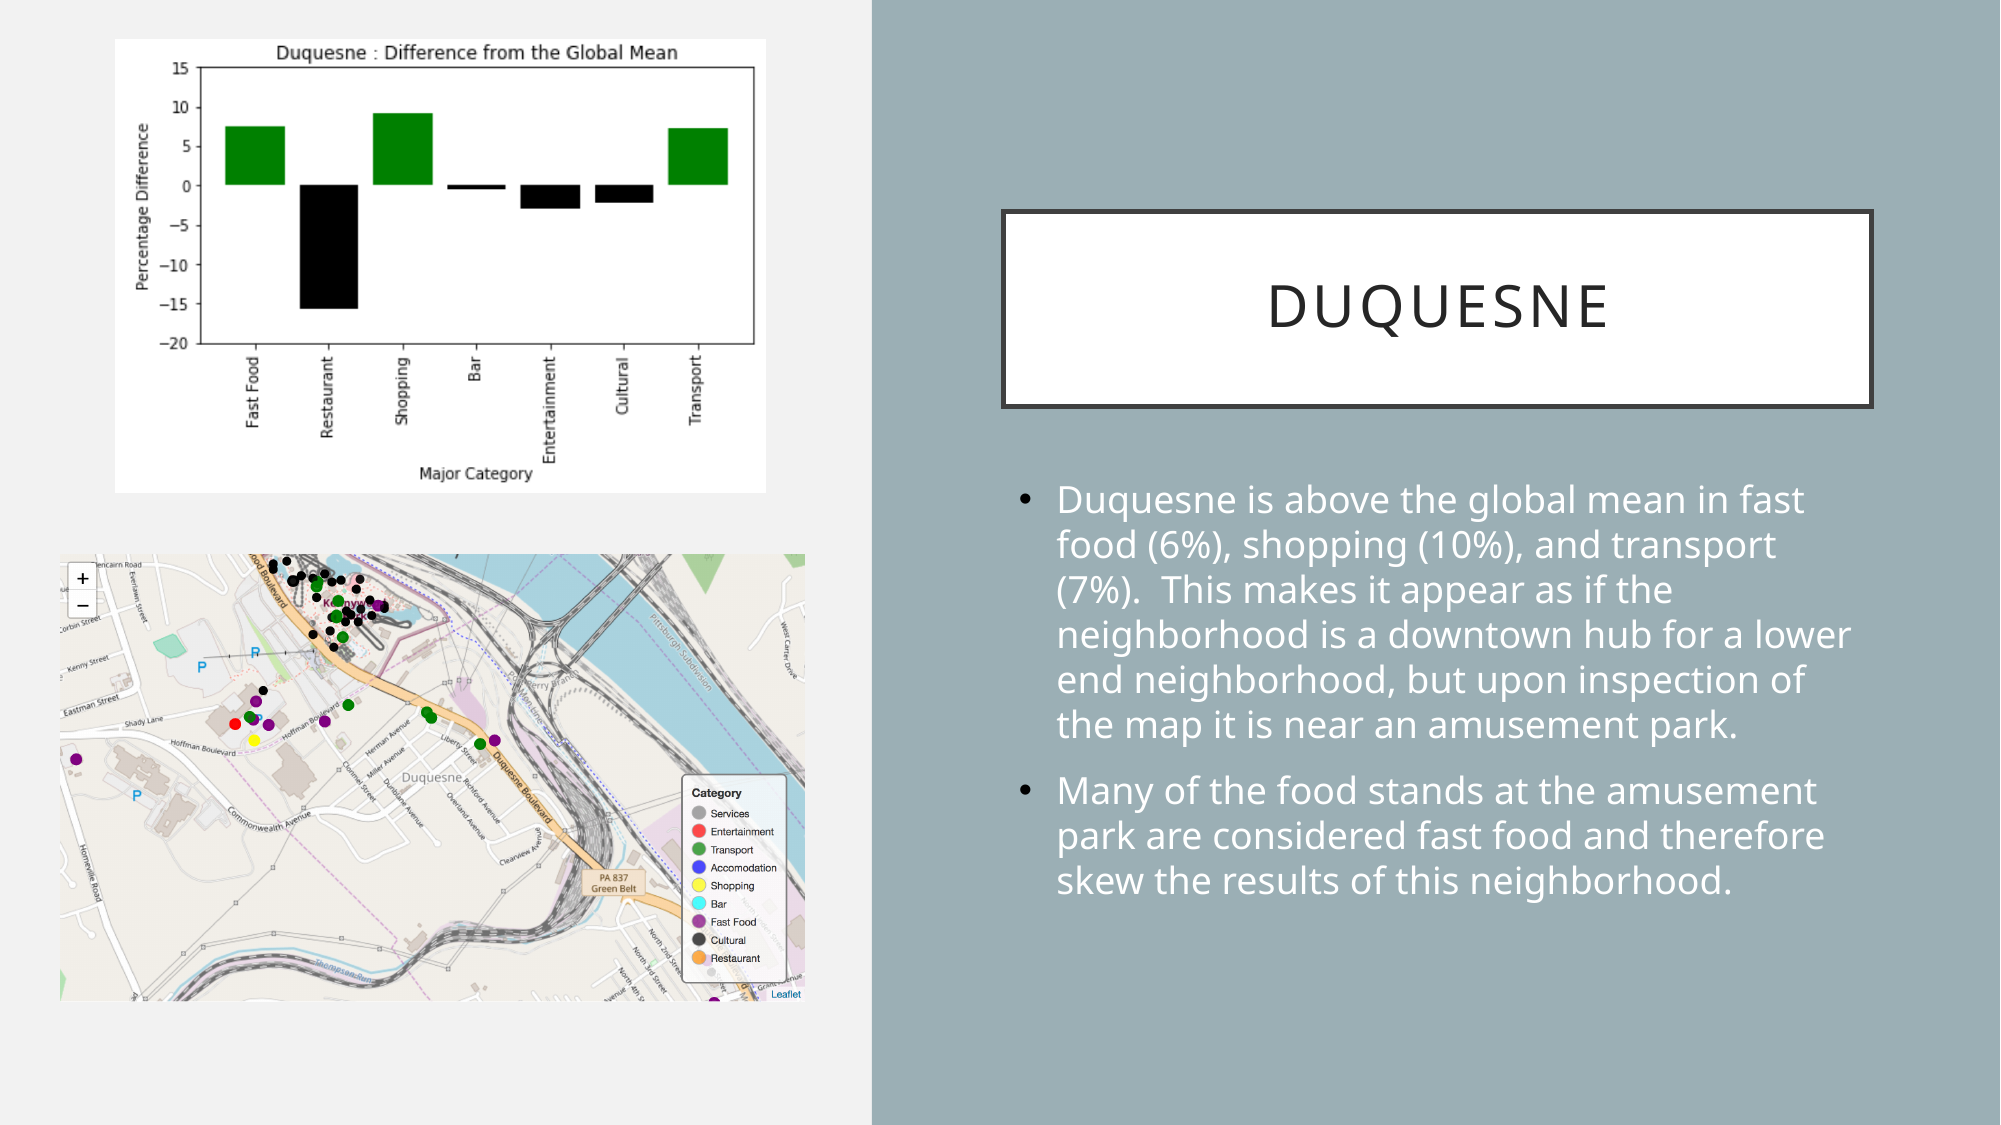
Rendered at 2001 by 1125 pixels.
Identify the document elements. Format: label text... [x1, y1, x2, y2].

picture [115, 39, 766, 493]
picture [60, 554, 805, 1002]
title Duquesne [1001, 209, 1874, 409]
text_box [871, 0, 2000, 1125]
list Duquesne is above the global mean in fast food (6%), shopping (10%), and transport (7%). This makes it appear as if the neighborhood is a downtown hub for a lower end neighborhood, but upon inspection of the map it is near an amusement park. Many of the food stands at the amusement park are considered fast food and therefore skew the results of this neighborhood. [1003, 468, 1871, 969]
